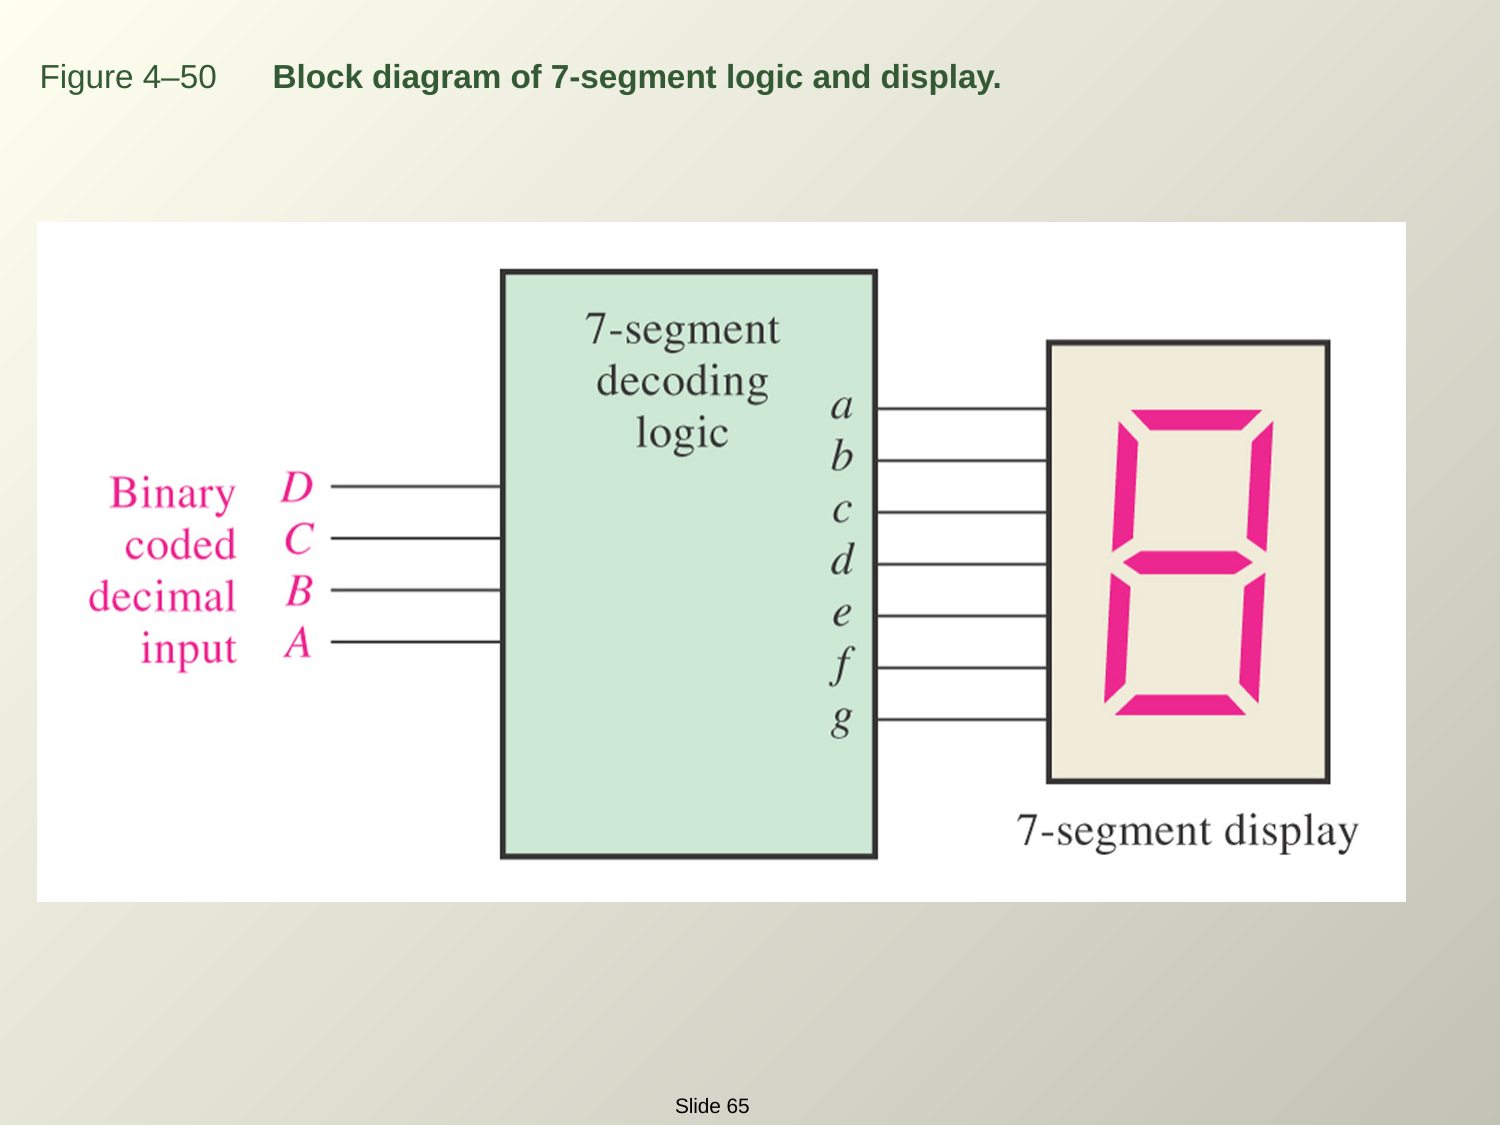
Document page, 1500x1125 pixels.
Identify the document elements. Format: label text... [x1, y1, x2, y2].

text_box Figure 4–50 Block diagram of 7-segment logic and display. [24, 37, 1463, 113]
picture [37, 222, 1406, 902]
